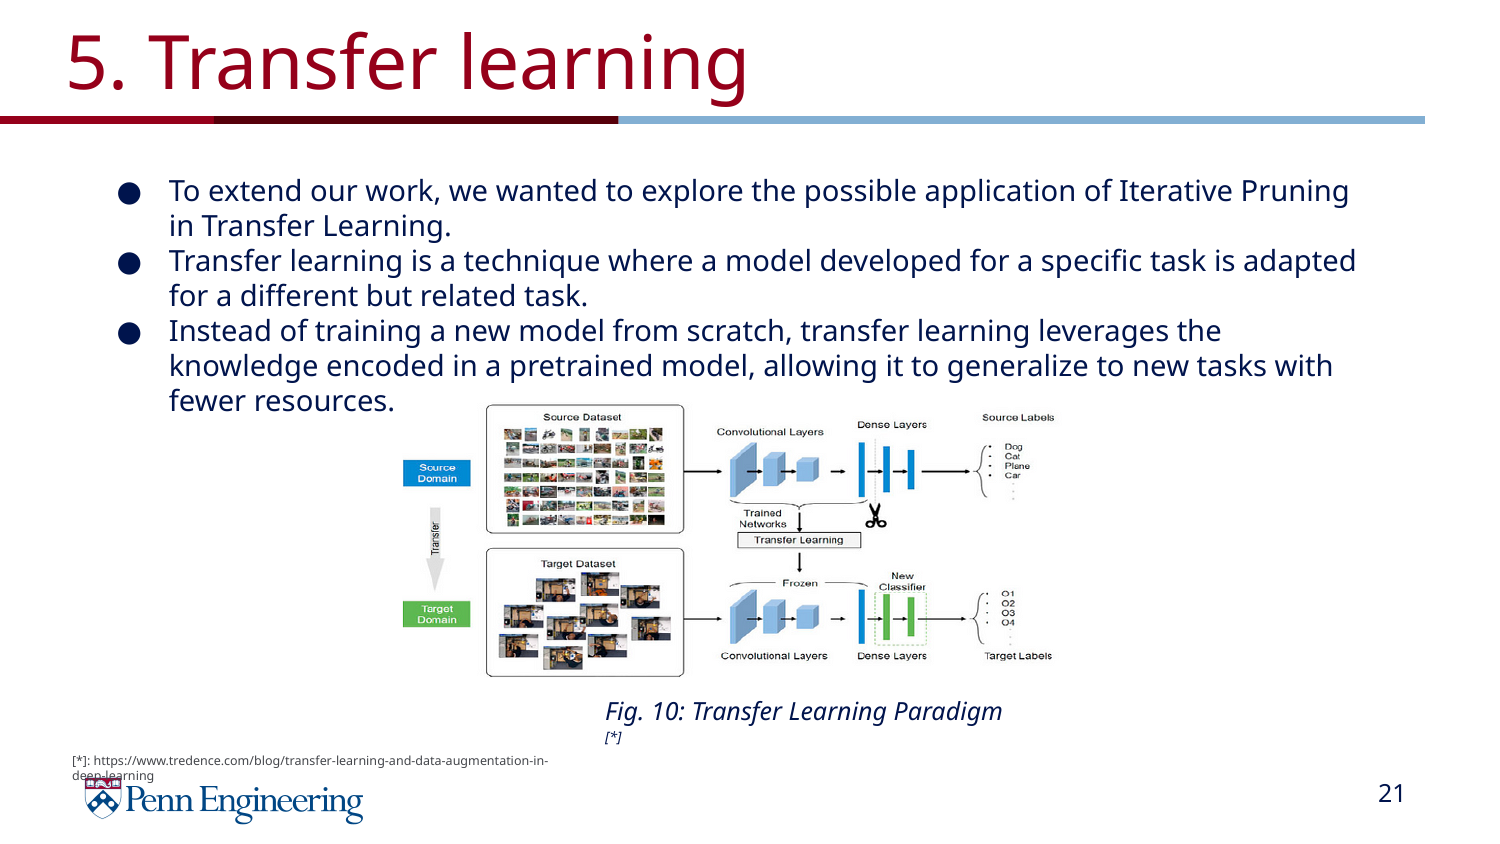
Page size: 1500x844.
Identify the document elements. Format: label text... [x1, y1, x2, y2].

picture [75, 792, 372, 828]
text_box To extend our work, we wanted to explore the possible application of Iterative Pruning in Transfer Learning. Transfer learning is a technique where a model developed for a specific task is adapted for a different but related task. Instead of training a new model from scratch, transfer learning leverages the knowledge encoded in a pretrained model, allowing it to generalize to new tasks with fewer resources. [78, 164, 1374, 752]
title 5. Transfer learning [50, 2, 1401, 117]
text_box [*]: https://www.tredence.com/blog/transfer-learning-and-data-augmentation-in-deep-learning [57, 737, 578, 792]
text_box Fig. 10: Transfer Learning Paradigm [*] [590, 689, 1022, 720]
picture [402, 387, 1080, 681]
slide_number ‹#› [1071, 772, 1422, 818]
